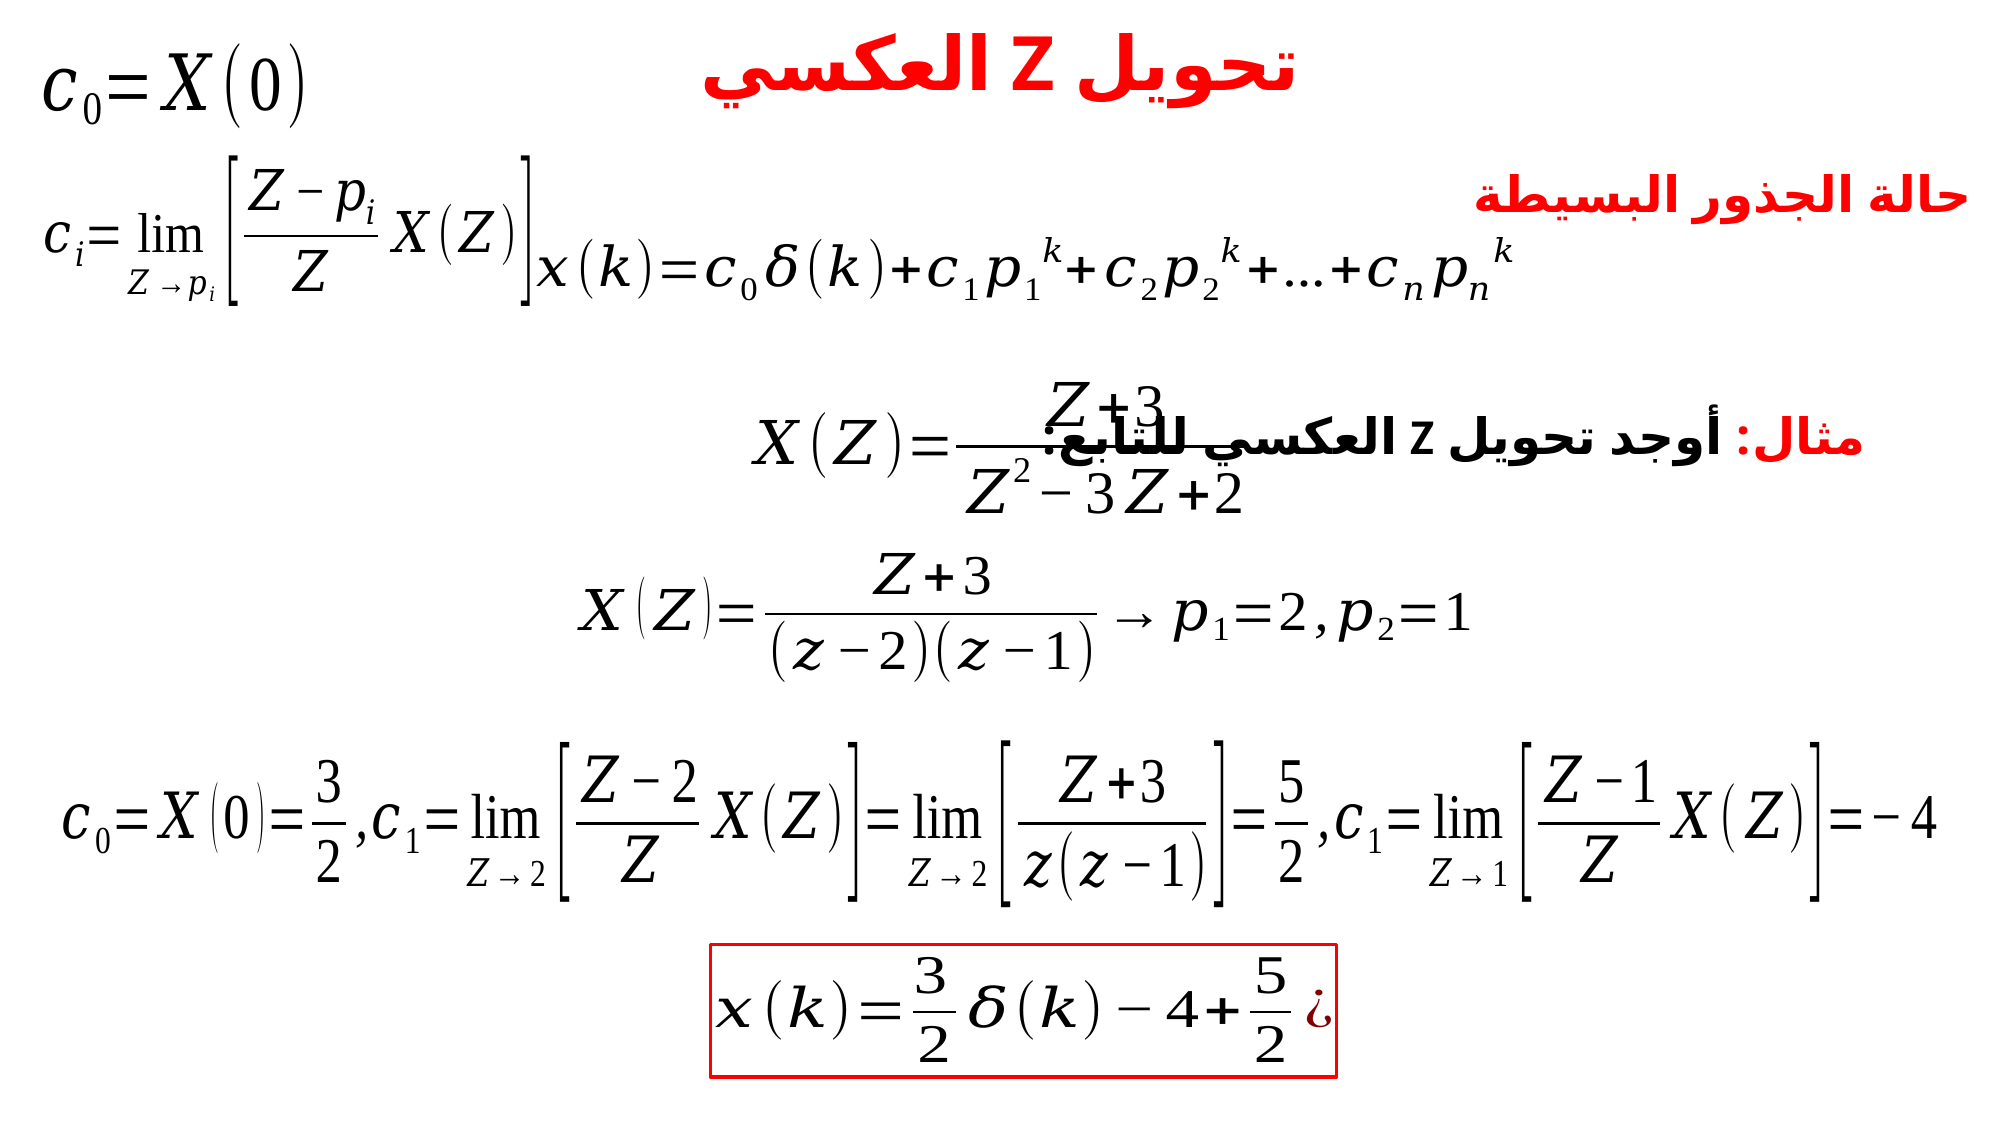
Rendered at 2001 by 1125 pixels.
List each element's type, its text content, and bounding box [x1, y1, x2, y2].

title تحويل Z العكسي [137, 0, 1863, 134]
text_box حالة الجذور البسيطة [1458, 125, 1986, 231]
text_box مثال: أوجد تحويل Z العكسي للتابع: [119, 396, 1881, 472]
